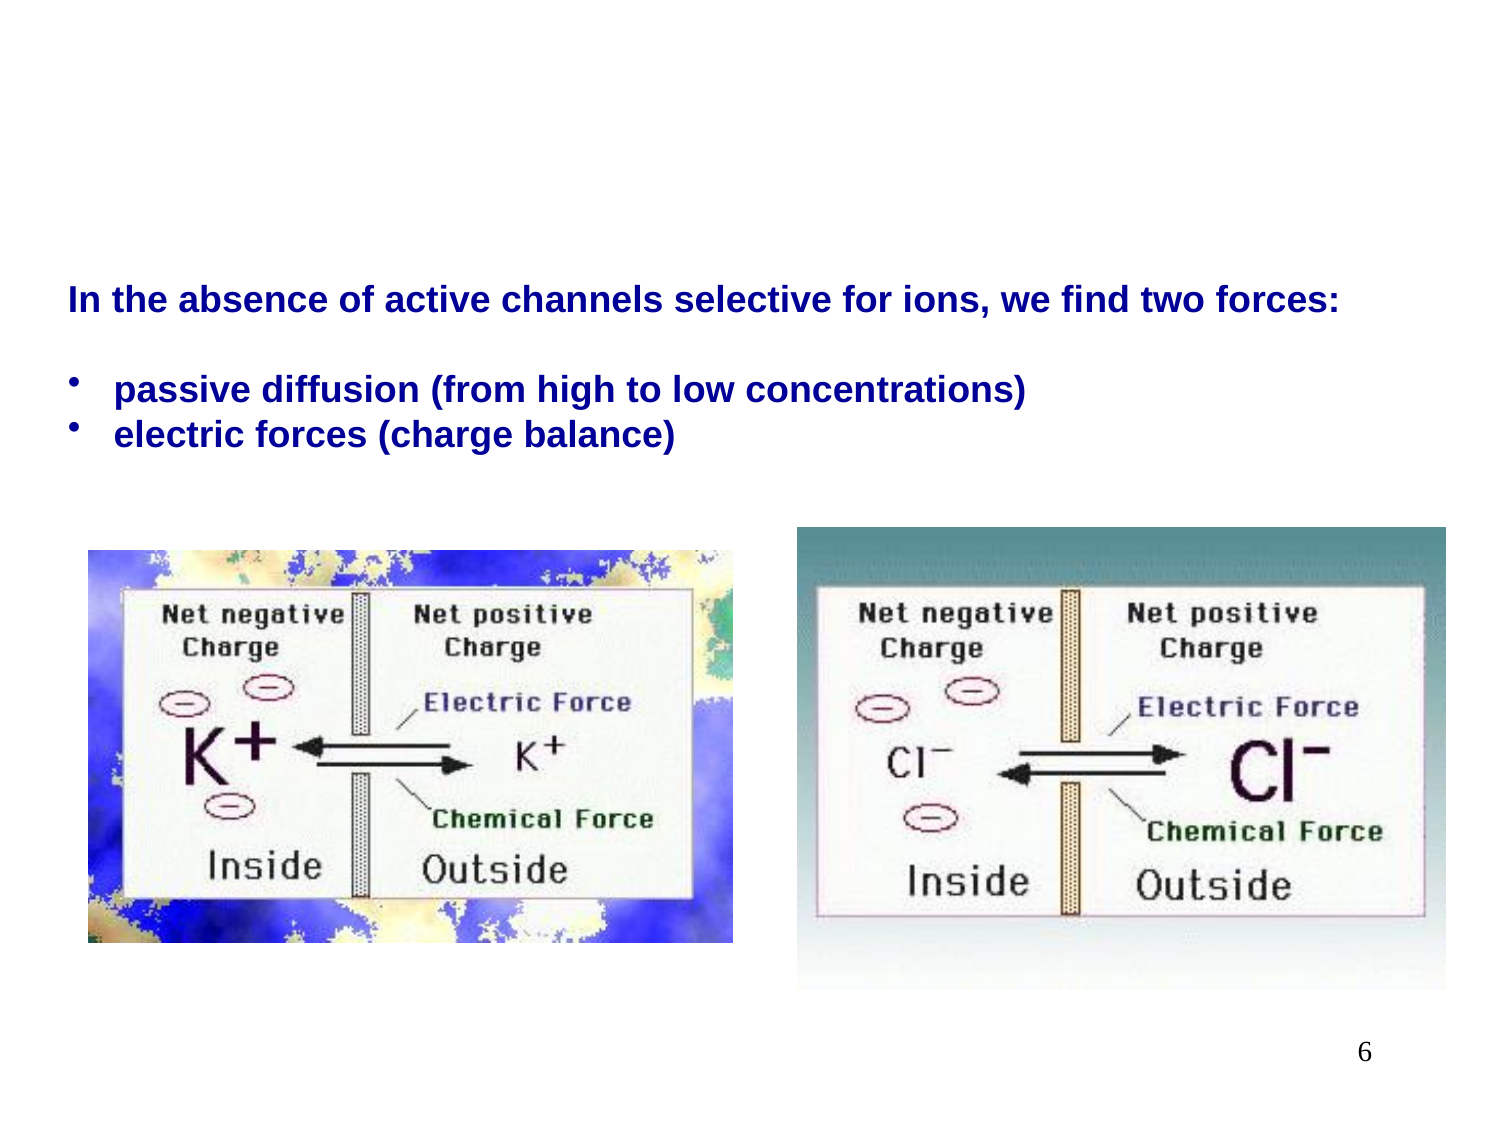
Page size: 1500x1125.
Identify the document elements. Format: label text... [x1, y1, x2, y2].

picture [796, 526, 1446, 990]
picture [88, 550, 733, 944]
text_box In the absence of active channels selective for ions, we find two forces: passive diffusion (from high to low concentrations) electric forces (charge balance) [53, 267, 1424, 462]
slide_number 6 [1074, 1025, 1388, 1100]
